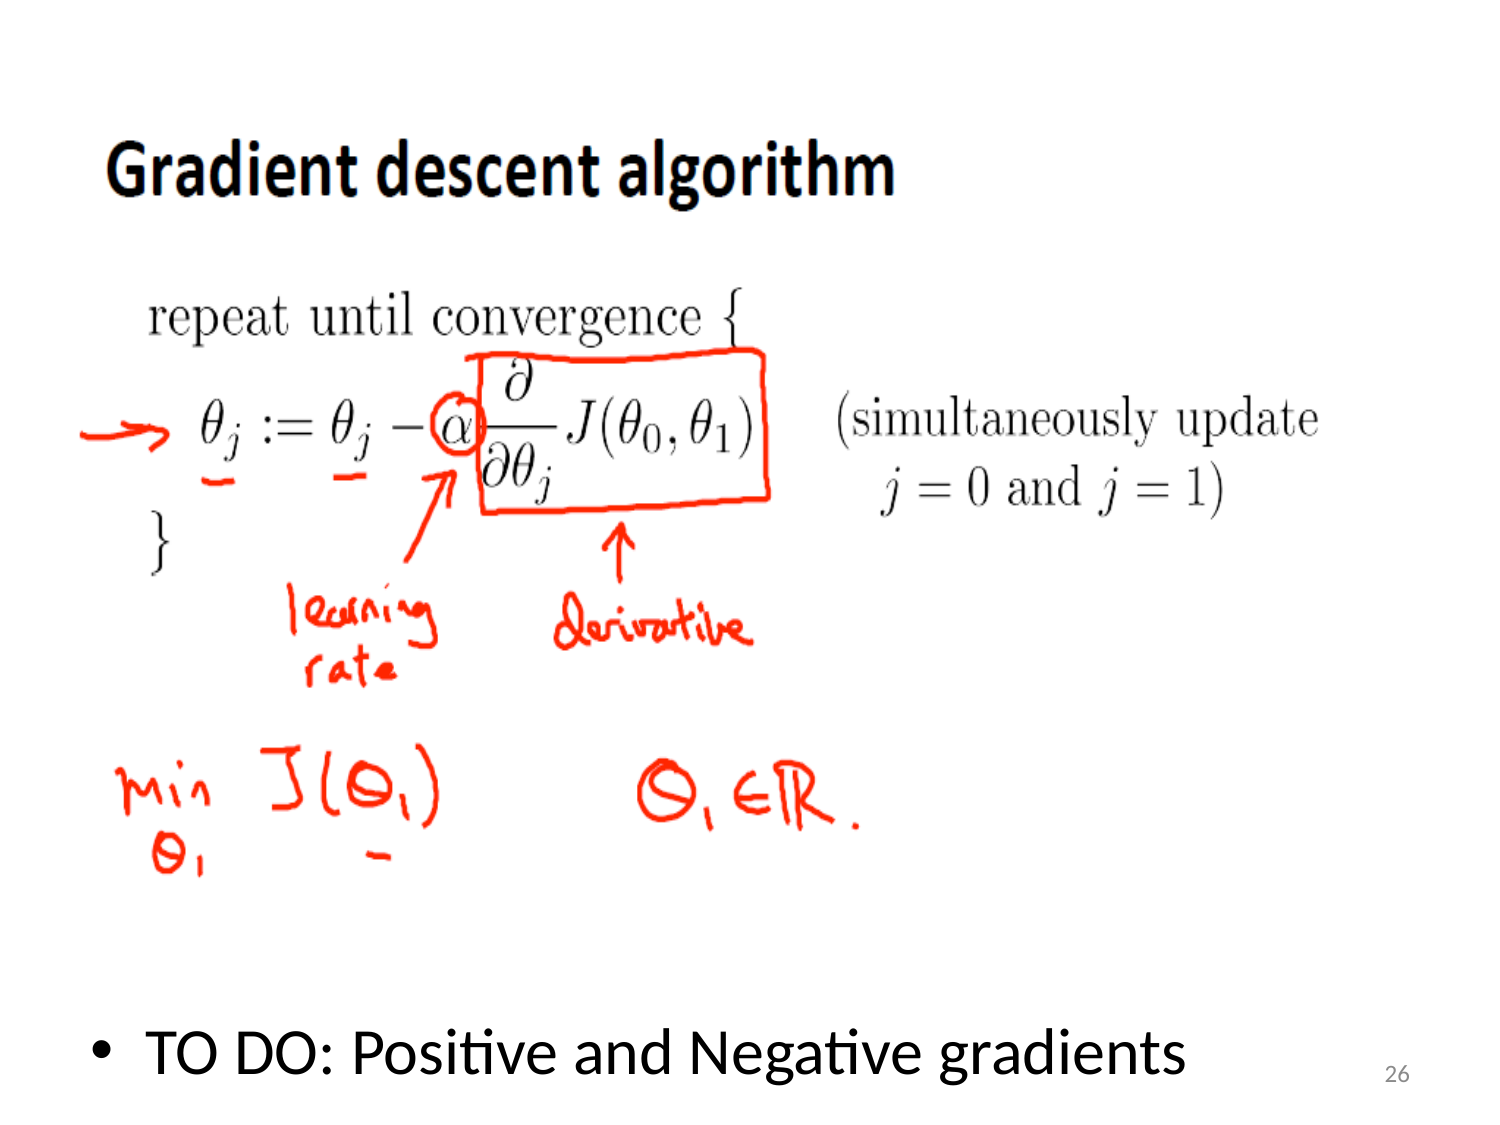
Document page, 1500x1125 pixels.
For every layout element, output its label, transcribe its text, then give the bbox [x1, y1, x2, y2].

picture [17, 24, 1500, 951]
list TO DO: Positive and Negative gradients [75, 959, 1425, 1100]
slide_number 26 [1074, 1042, 1425, 1103]
